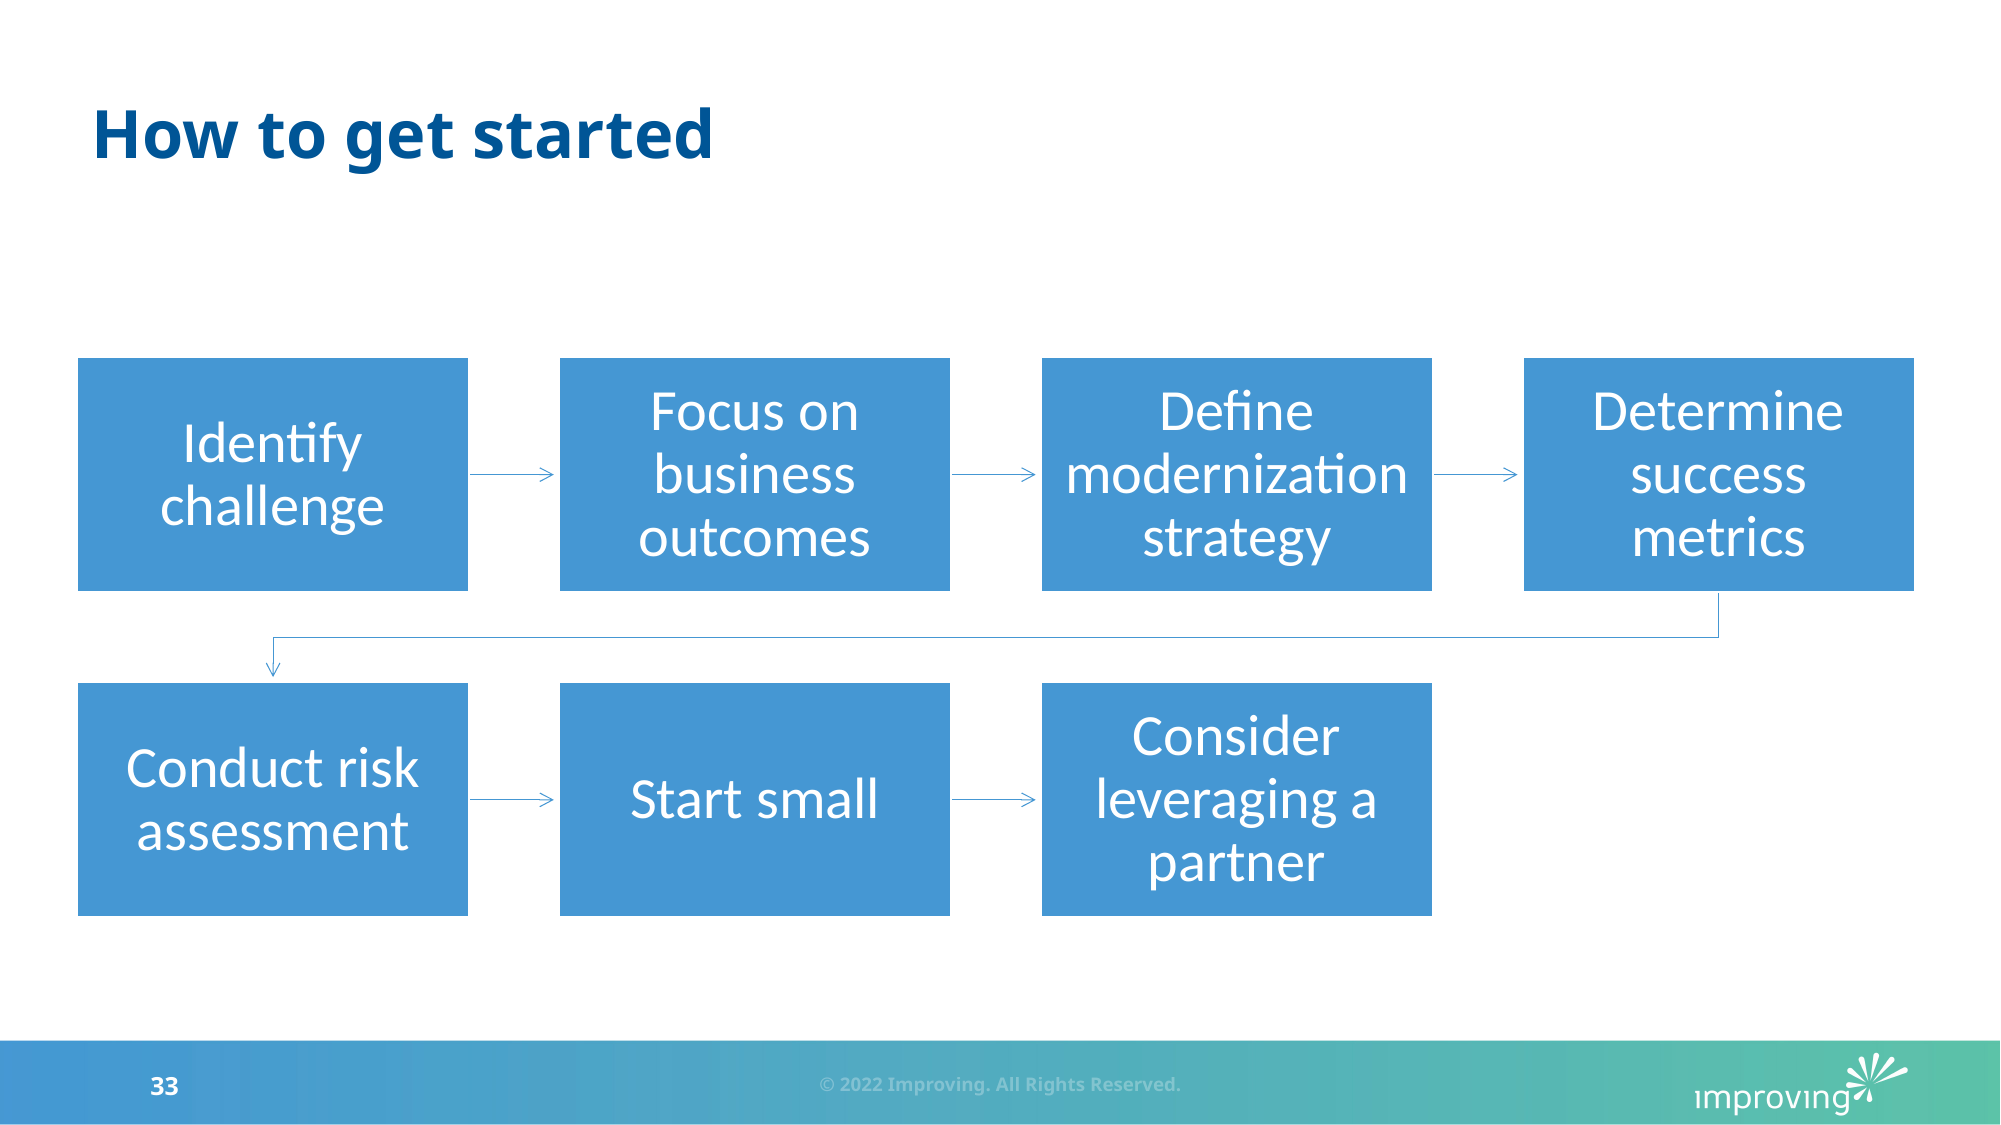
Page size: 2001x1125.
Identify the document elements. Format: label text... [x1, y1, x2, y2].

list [76, 309, 1916, 966]
title How to get started [76, 71, 1915, 181]
picture [0, 0, 2000, 1125]
